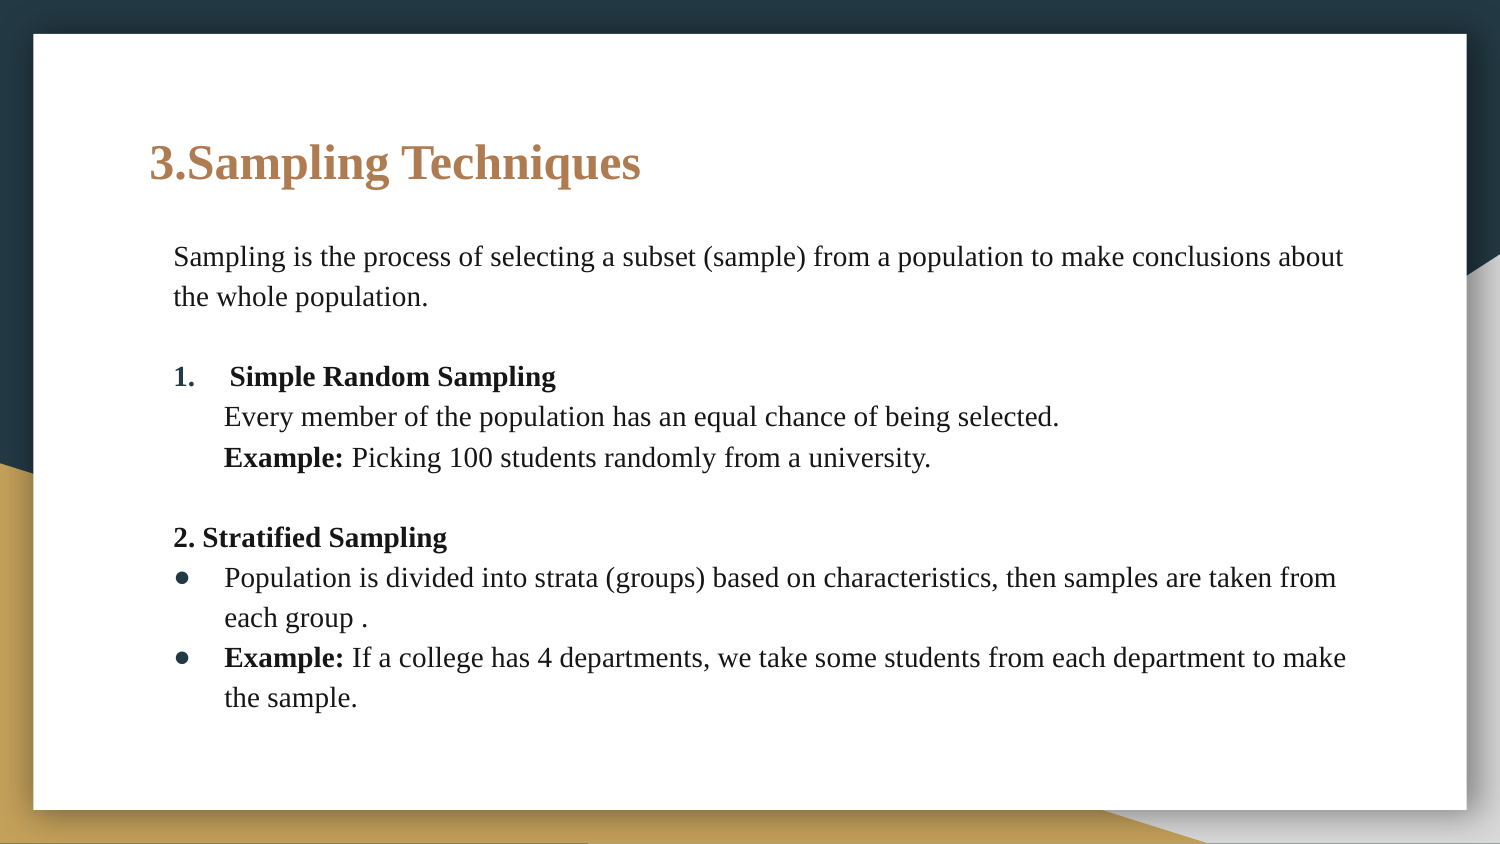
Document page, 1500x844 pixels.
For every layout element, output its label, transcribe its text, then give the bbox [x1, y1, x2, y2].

list Sampling is the process of selecting a subset (sample) from a population to make conclusions about the whole population. Simple Random Sampling Every member of the population has an equal chance of being selected. Example: Picking 100 students randomly from a university. 2. Stratified Sampling Population is divided into strata (groups) based on characteristics, then samples are taken from each group . Example: If a college has 4 departments, we take some students from each department to make the sample. [134, 176, 1366, 760]
title 3.Sampling Techniques [134, 114, 1366, 176]
